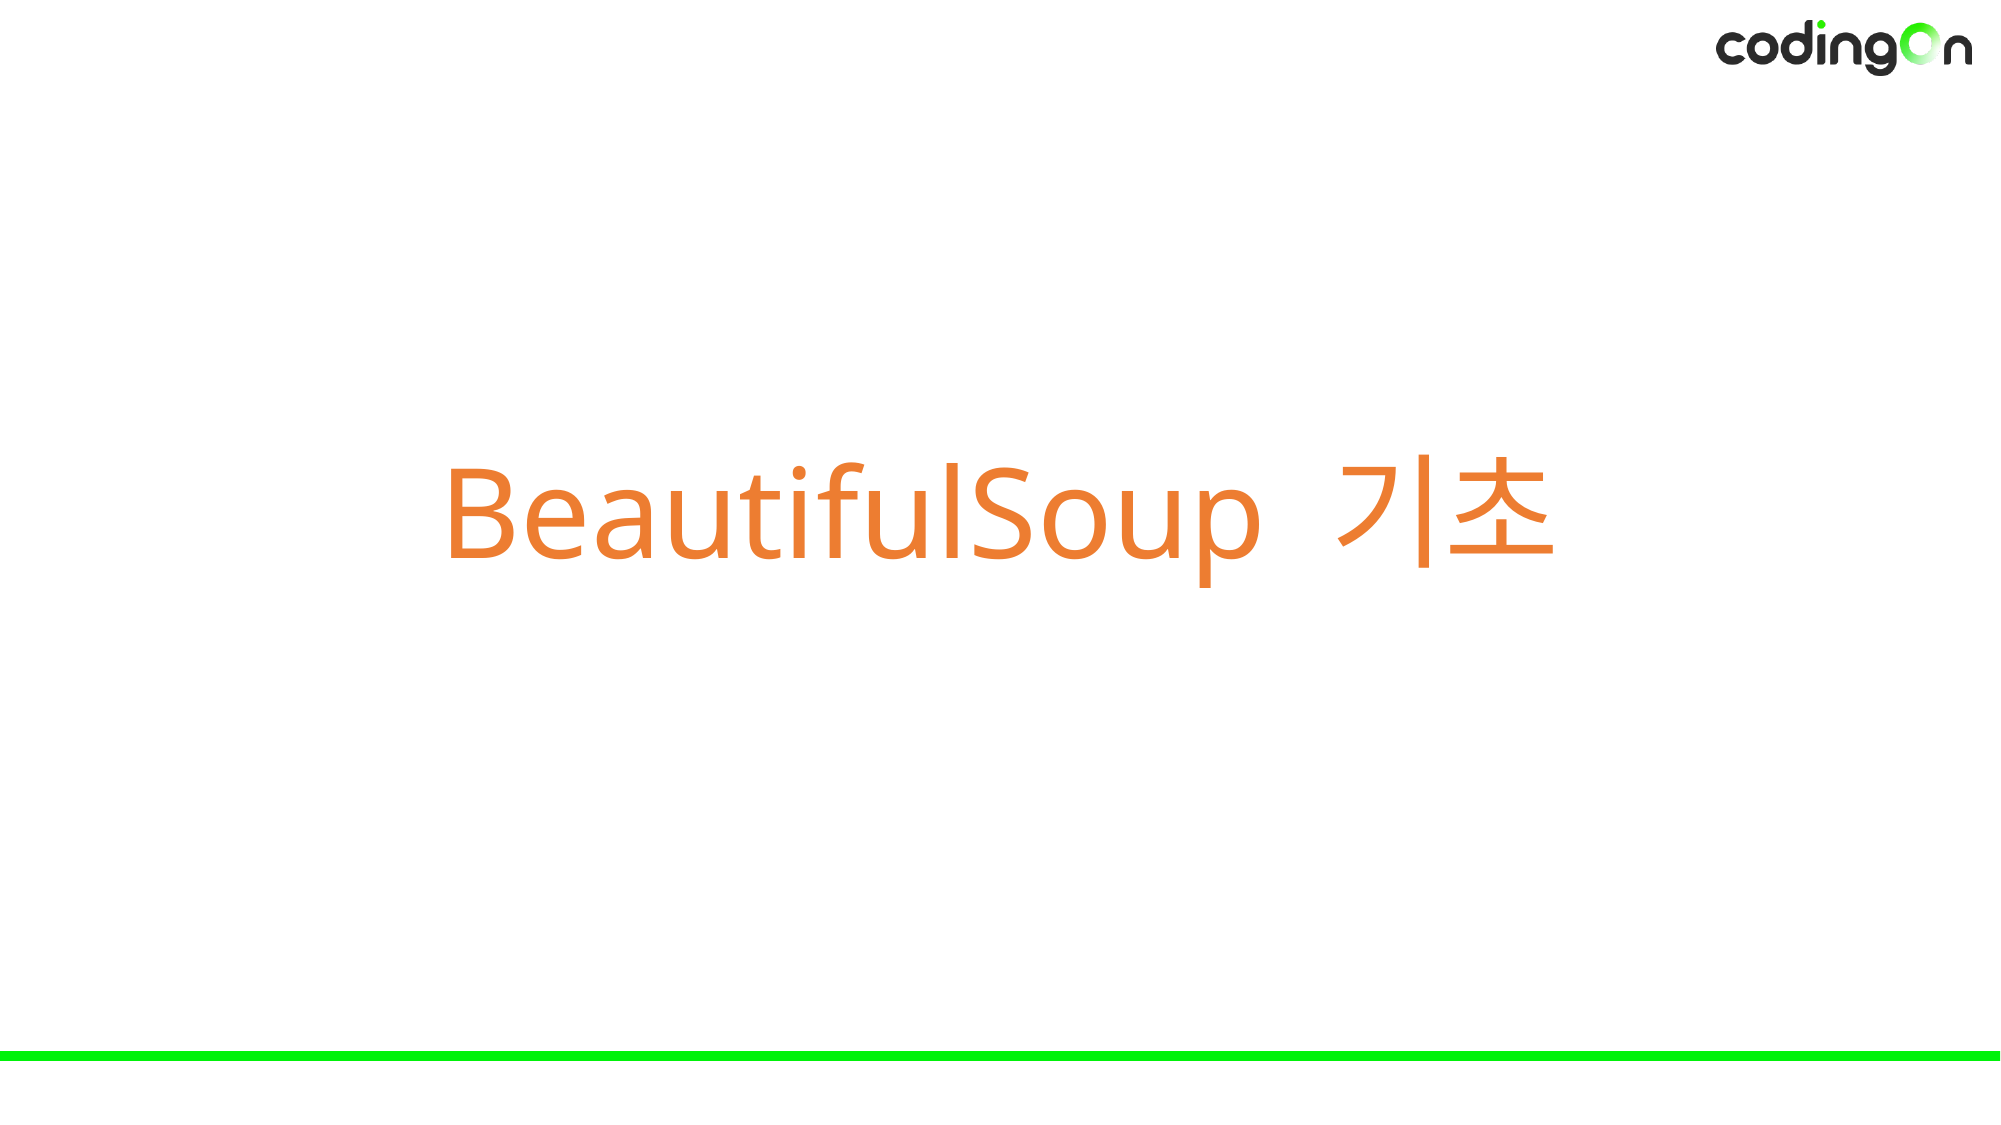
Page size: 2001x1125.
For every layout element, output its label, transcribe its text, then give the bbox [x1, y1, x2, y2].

picture [1716, 20, 1972, 76]
text_box BeautifulSoup 기초 [424, 426, 1576, 592]
